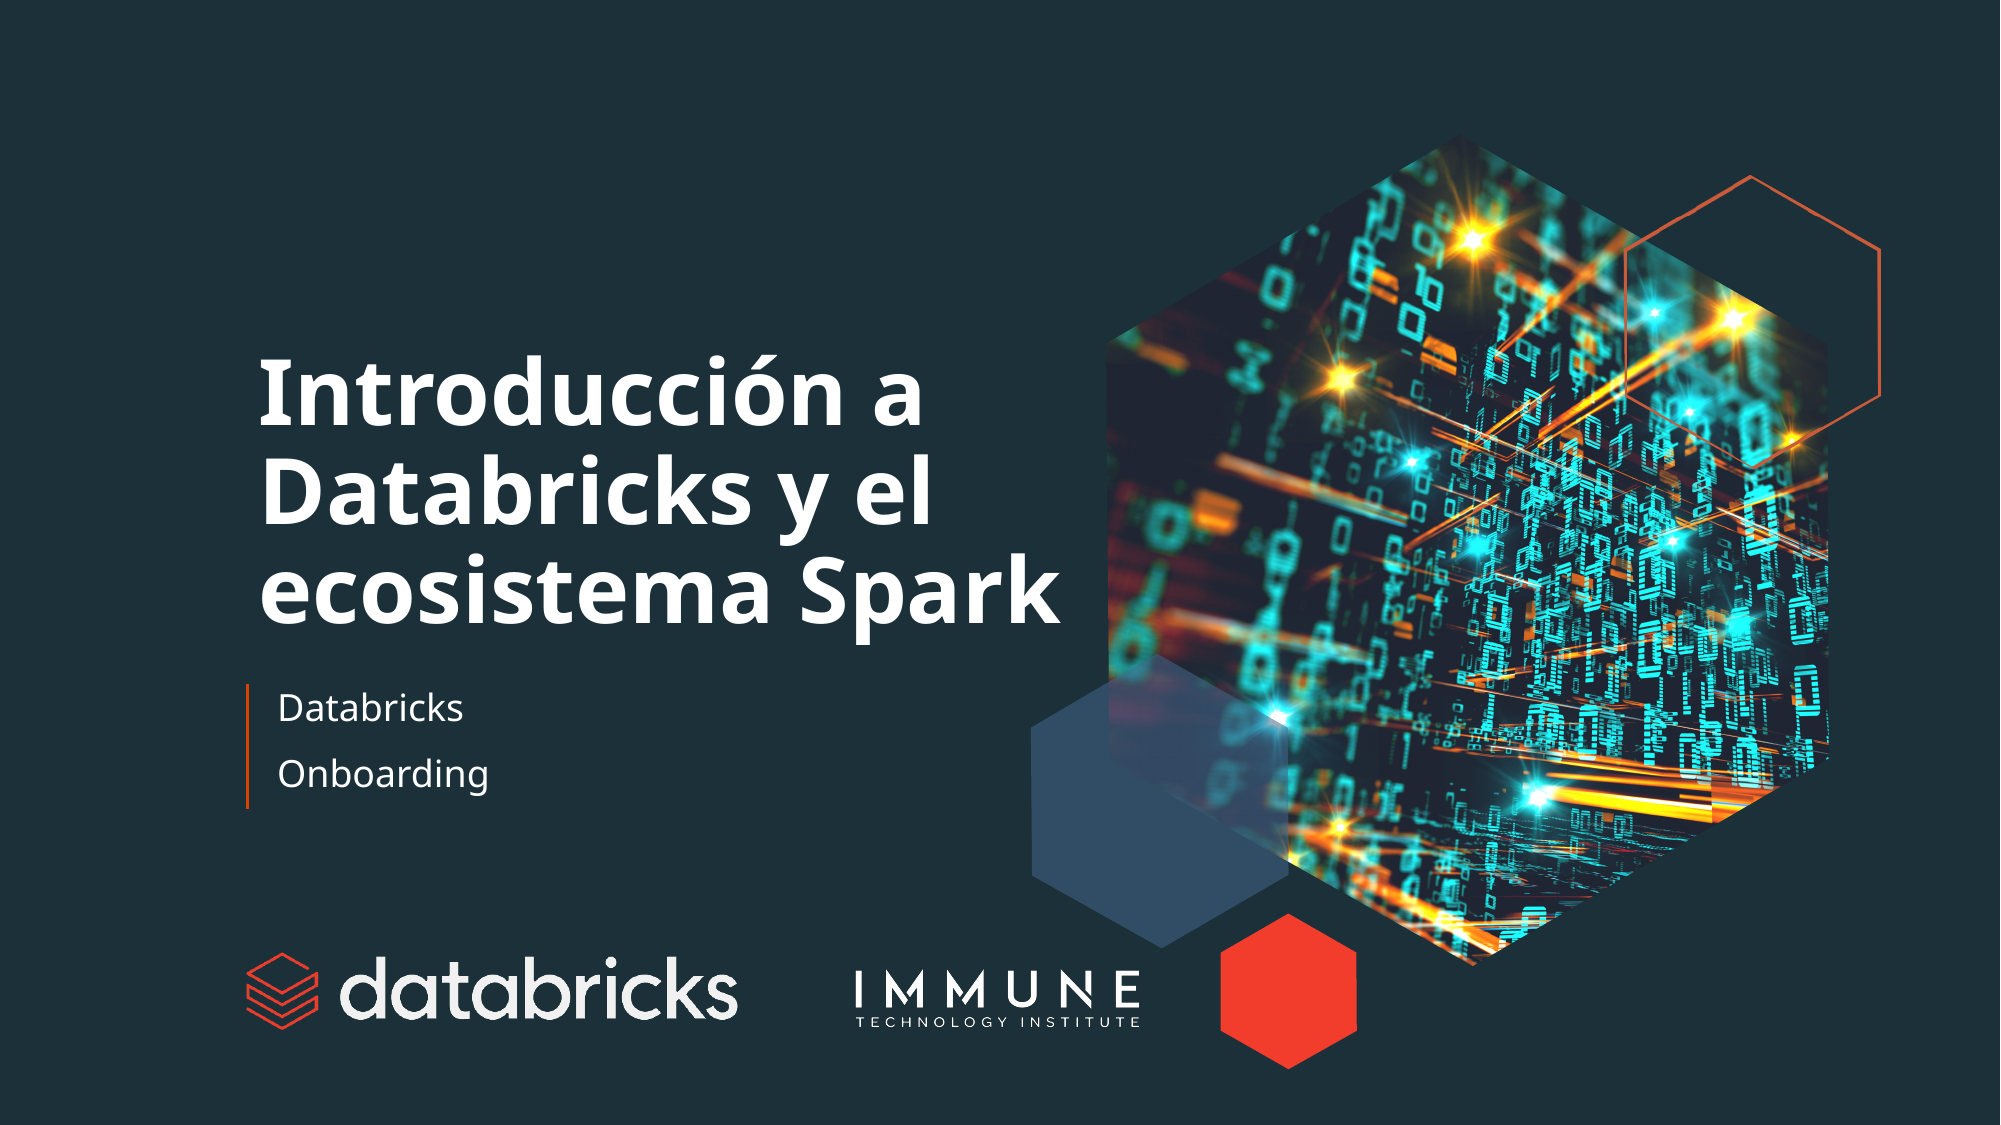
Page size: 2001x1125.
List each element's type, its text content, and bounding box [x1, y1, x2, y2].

picture [827, 134, 1882, 1047]
picture [243, 952, 740, 1030]
list Databricks Onboarding [262, 676, 699, 816]
title Introducción a Databricks y el ecosistema Spark [243, 325, 1105, 664]
